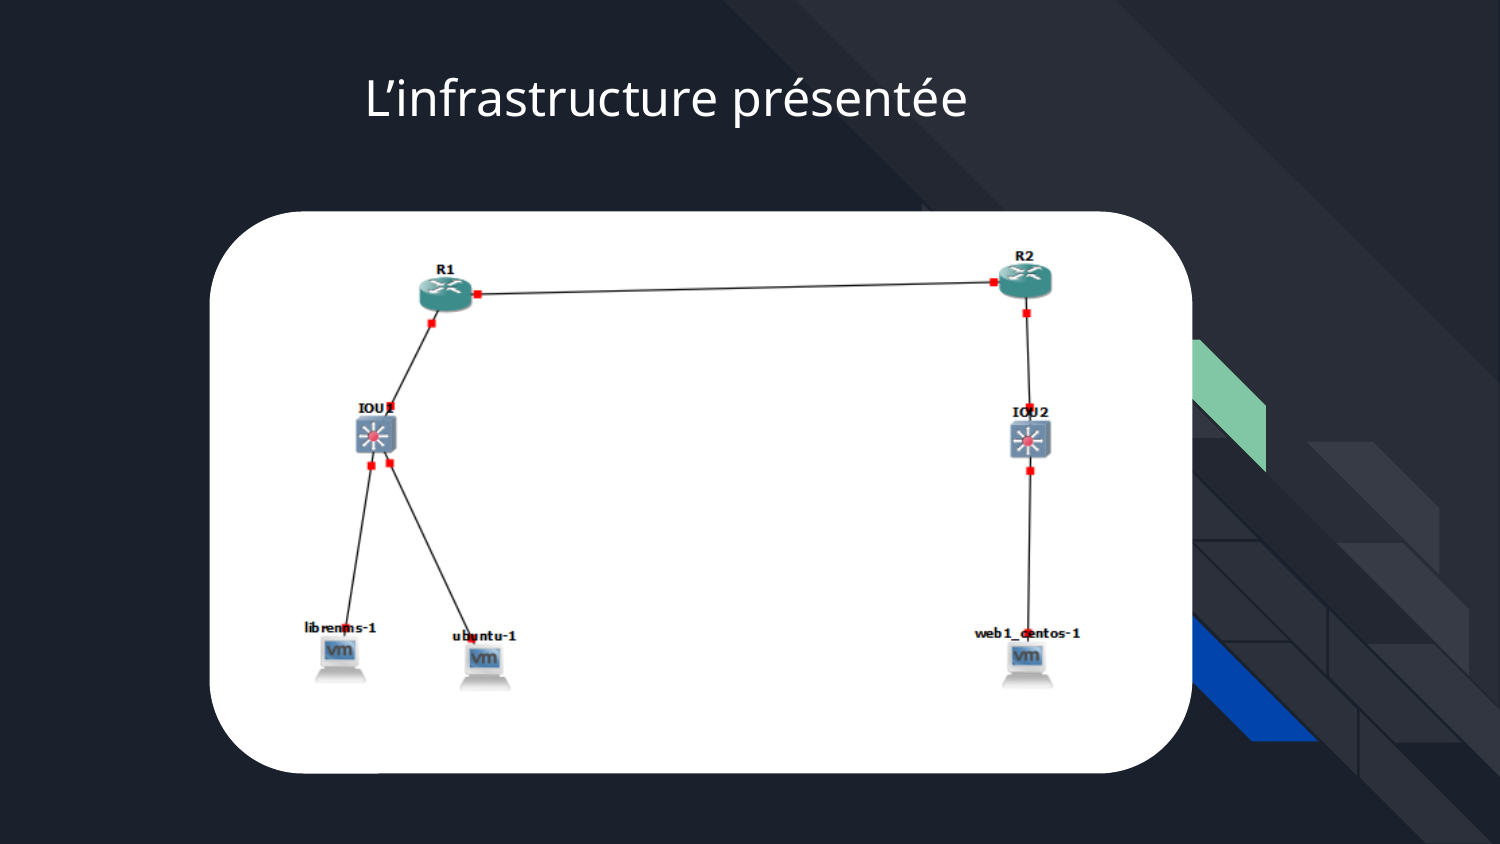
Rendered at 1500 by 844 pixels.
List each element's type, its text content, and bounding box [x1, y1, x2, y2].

text_box L’infrastructure présentée [271, 51, 1062, 142]
picture [209, 211, 1193, 774]
